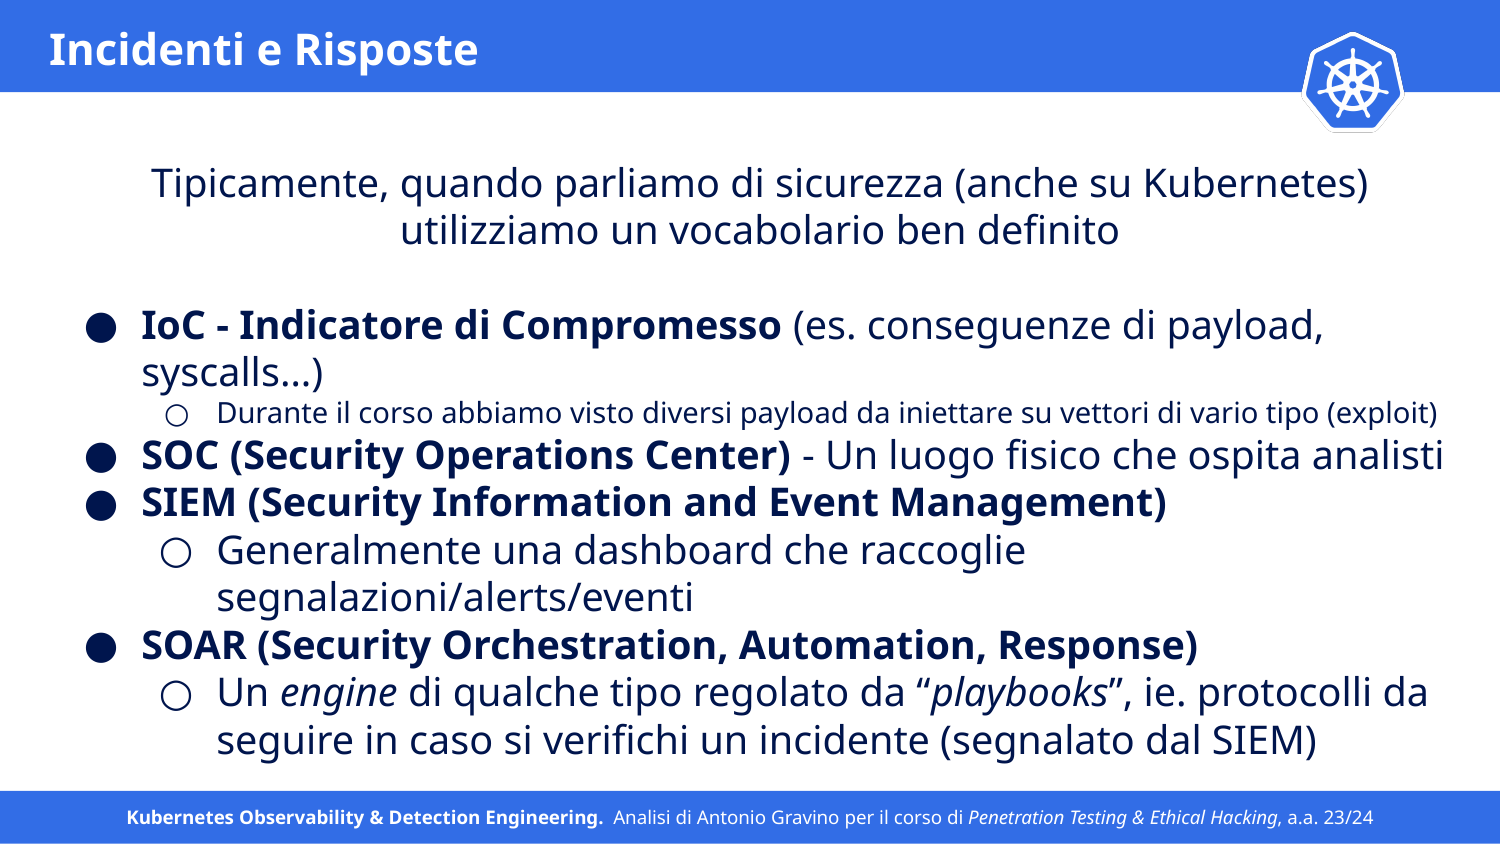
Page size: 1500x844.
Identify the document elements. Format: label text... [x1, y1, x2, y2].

text_box Tipicamente, quando parliamo di sicurezza (anche su Kubernetes) utilizziamo un vocabolario ben definito IoC - Indicatore di Compromesso (es. conseguenze di payload, syscalls…) Durante il corso abbiamo visto diversi payload da iniettare su vettori di vario tipo (exploit) SOC (Security Operations Center) - Un luogo fisico che ospita analisti SIEM (Security Information and Event Management) Generalmente una dashboard che raccoglie segnalazioni/alerts/eventi SOAR (Security Orchestration, Automation, Response) Un engine di qualche tipo regolato da “playbooks”, ie. protocolli da seguire in caso si verifichi un incidente (segnalato dal SIEM) [51, 142, 1470, 738]
picture [1300, 29, 1405, 134]
text_box [0, 0, 1500, 93]
text_box Incidenti e Risposte [34, 6, 944, 90]
text_box Kubernetes Observability & Detection Engineering. Analisi di Antonio Gravino per il corso di Penetration Testing & Ethical Hacking, a.a. 23/24 [0, 790, 1500, 844]
